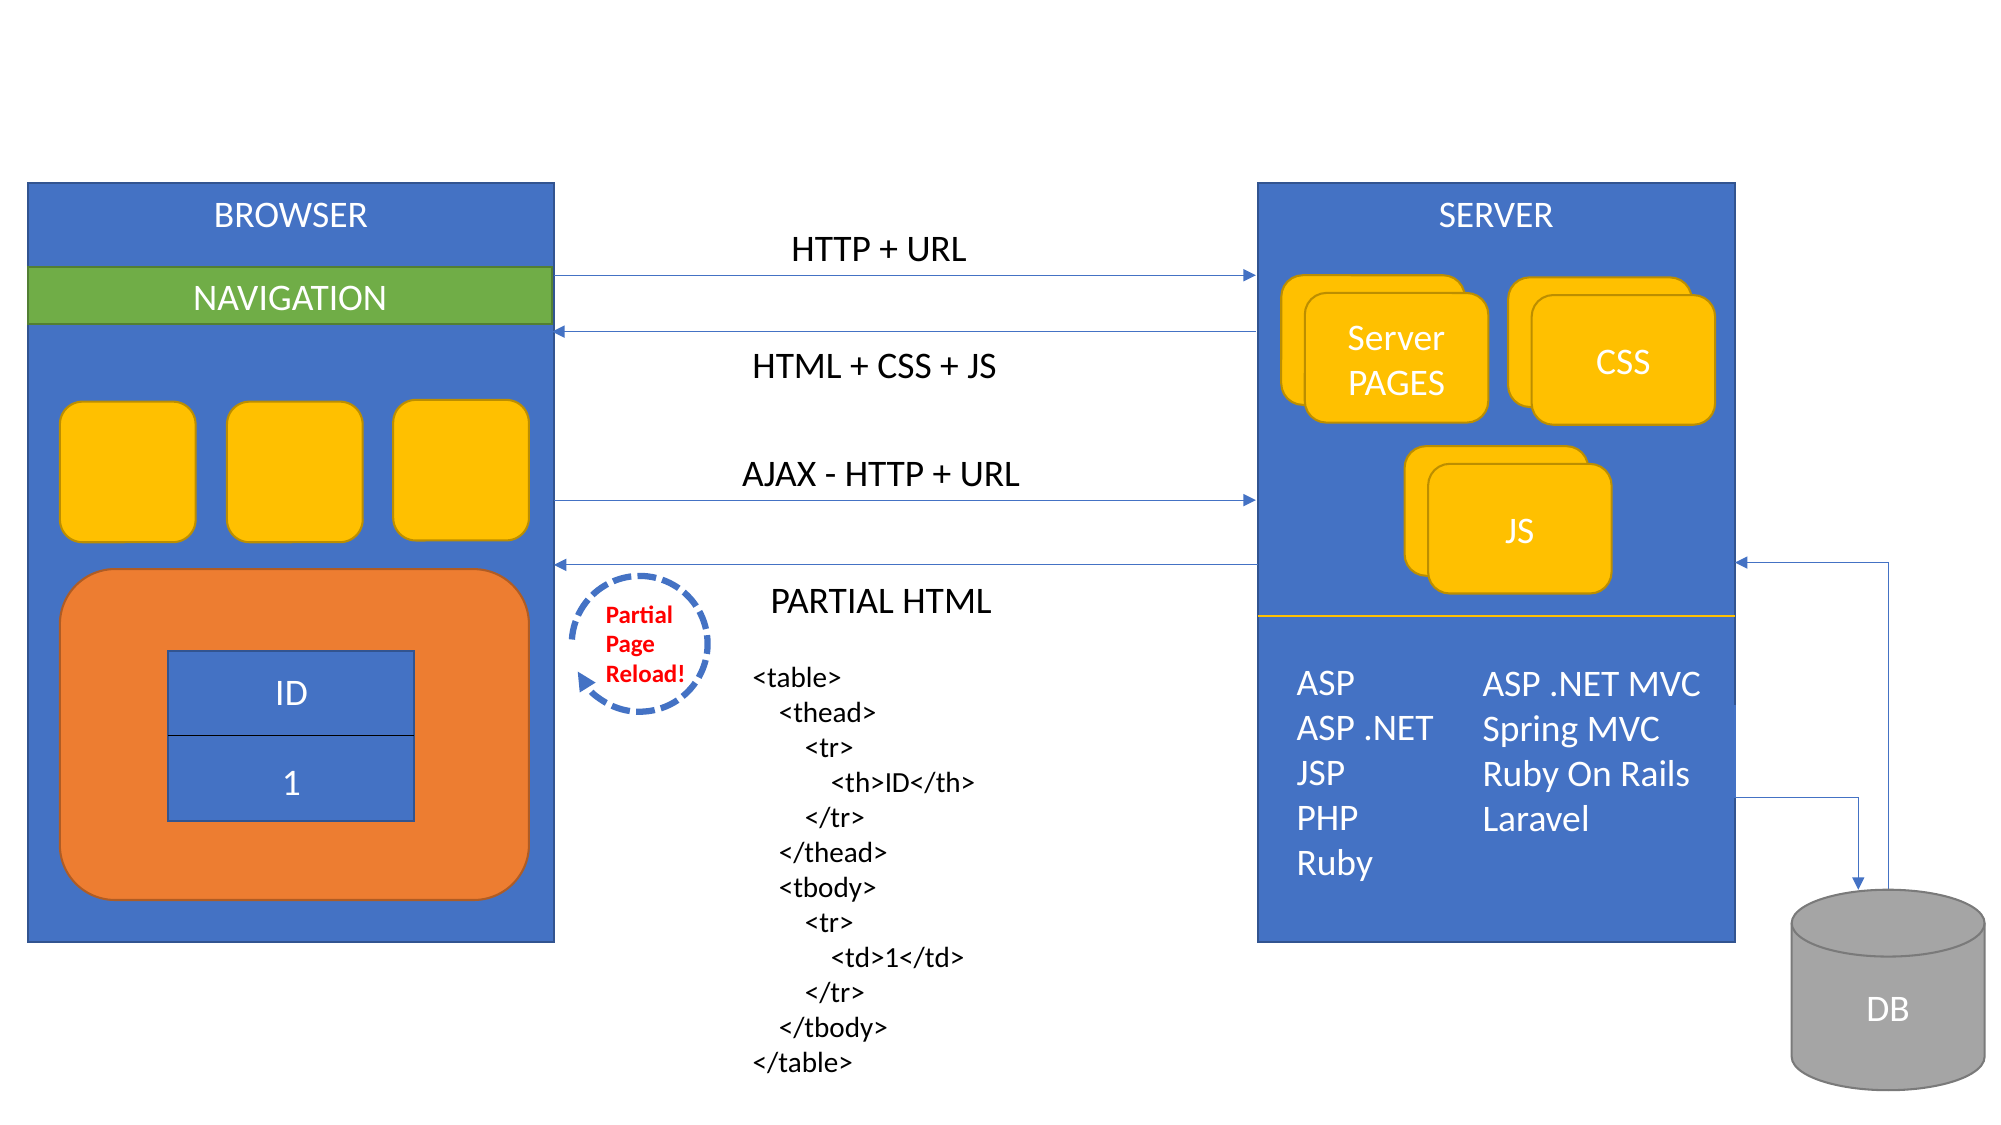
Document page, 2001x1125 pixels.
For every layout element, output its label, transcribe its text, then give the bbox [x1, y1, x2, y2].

text_box DB [1790, 888, 1986, 1092]
text_box HTTP + URL [776, 216, 982, 275]
text_box SERVER [1257, 182, 1736, 943]
text_box NAVIGATION [27, 266, 553, 325]
text_box ASP .NET MVC Spring MVC Ruby On Rails Laravel [1467, 651, 1735, 847]
text_box BROWSER [27, 276, 555, 943]
text_box [392, 398, 530, 542]
text_box [58, 400, 197, 544]
text_box ASP ASP .NET JSP PHP Ruby [1281, 650, 1449, 891]
text_box HTML + CSS + JS [737, 333, 1021, 394]
text_box [58, 568, 530, 902]
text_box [1614, 682, 2000, 837]
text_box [1404, 446, 1612, 594]
text_box <table> <thead> <tr> <th>ID</th> </tr> </thead> <tbody> <tr> <td>1</td> </tr> </tbody> </table> [738, 650, 1105, 1086]
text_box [1281, 275, 1489, 423]
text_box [1704, 837, 1890, 860]
text_box [225, 400, 364, 544]
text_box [571, 575, 708, 712]
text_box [1508, 277, 1716, 425]
text_box AJAX - HTTP + URL [727, 441, 1036, 499]
text_box BROWSER [27, 182, 555, 275]
text_box PARTIAL HTML [755, 569, 1007, 629]
text_box ID 1 [167, 650, 415, 822]
